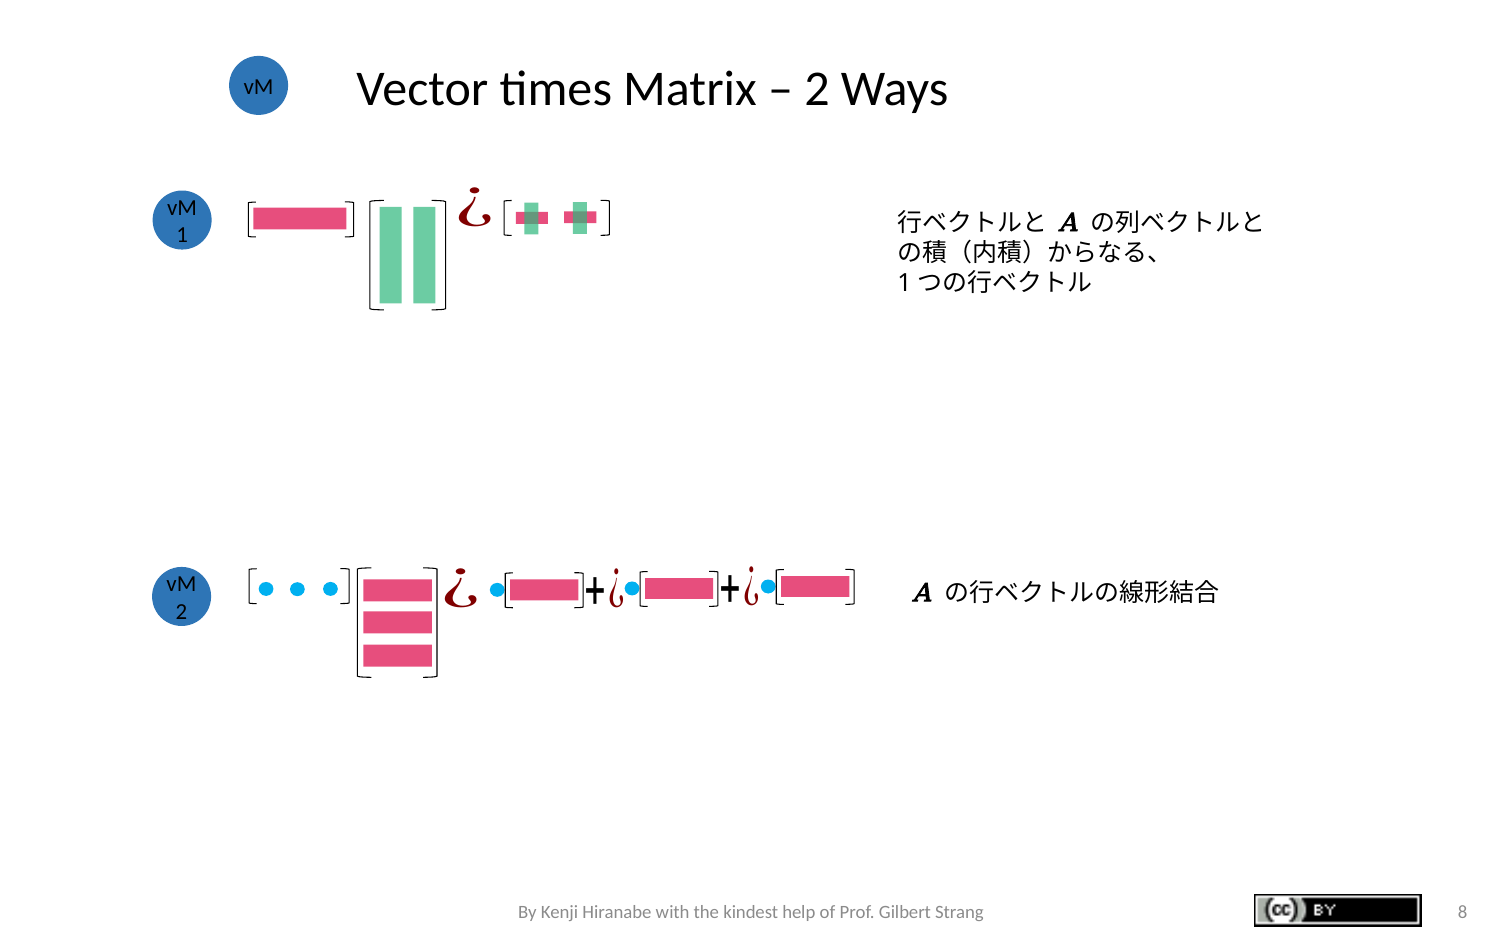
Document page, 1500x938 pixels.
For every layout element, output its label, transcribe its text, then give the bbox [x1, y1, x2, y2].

text_box vM [228, 54, 290, 116]
text_box [423, 567, 438, 678]
text_box [513, 578, 574, 601]
text_box [362, 610, 433, 634]
text_box [488, 581, 504, 598]
text_box [784, 575, 845, 598]
text_box 行ベクトルと A の列ベクトルとの積（内積）からなる、 1つの行ベクトル [882, 198, 1296, 304]
text_box [340, 568, 350, 605]
footer By Kenji Hiranabe with the kindest help of Prof. Gilbert Strang [453, 885, 1049, 936]
text_box A の行ベクトルの線形結合 [897, 568, 1312, 614]
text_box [248, 184, 610, 310]
text_box [574, 572, 584, 609]
text_box [845, 568, 855, 605]
text_box [321, 580, 339, 597]
text_box [639, 571, 648, 607]
text_box [362, 644, 433, 668]
text_box [759, 578, 775, 595]
text_box [288, 581, 306, 598]
text_box [623, 580, 639, 597]
text_box [775, 568, 784, 605]
text_box vM1 [151, 189, 213, 251]
text_box [257, 580, 275, 597]
text_box [648, 577, 709, 600]
text_box Vector times Matrix – 2 Ways [341, 47, 964, 123]
text_box [709, 570, 719, 607]
text_box [248, 568, 257, 605]
text_box [356, 567, 372, 678]
text_box [362, 578, 433, 602]
text_box vM2 [151, 565, 213, 628]
text_box [504, 572, 513, 609]
slide_number 8 [1144, 885, 1483, 936]
